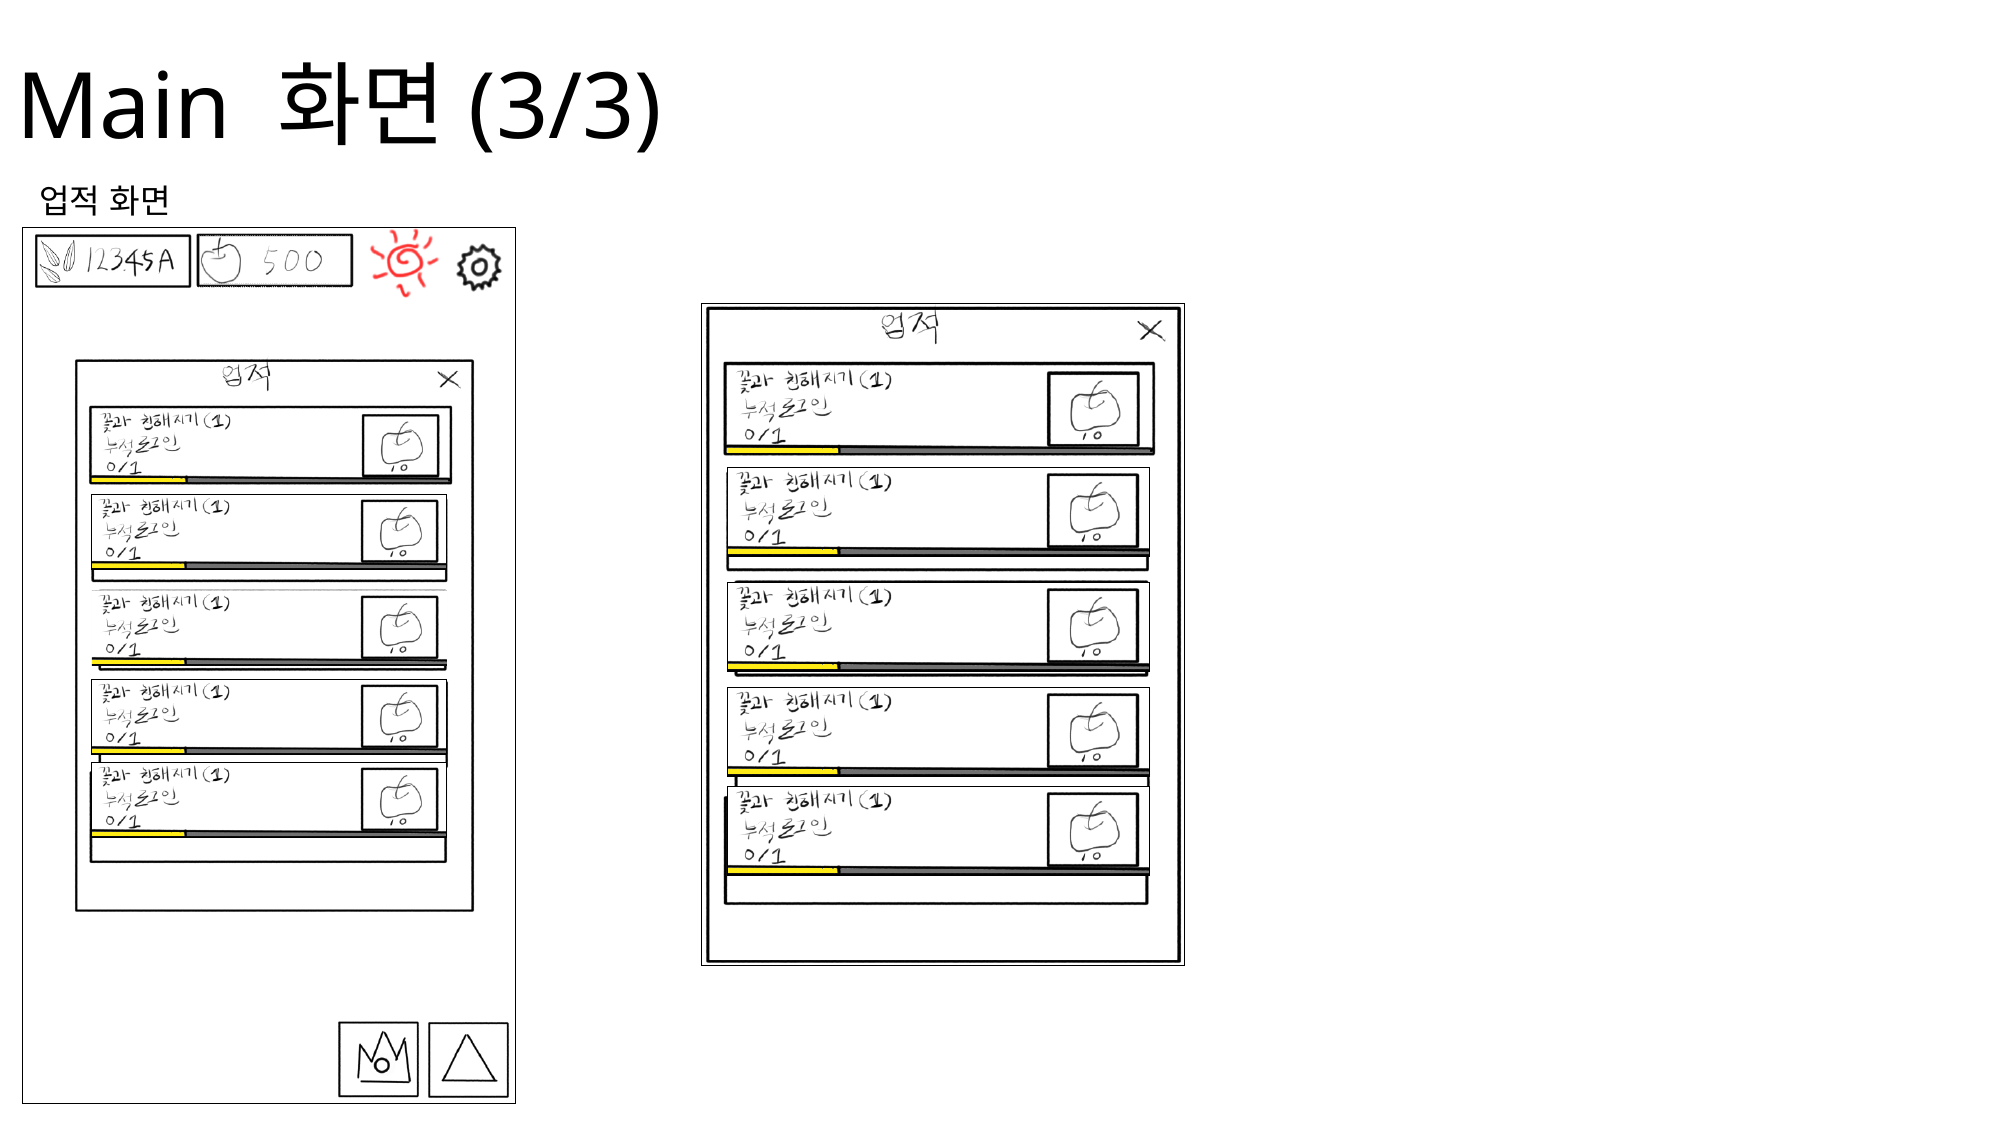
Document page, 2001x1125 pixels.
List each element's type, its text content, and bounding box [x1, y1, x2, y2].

title Main 화면(3/3) [1, 0, 1727, 218]
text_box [701, 303, 1185, 966]
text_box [70, 355, 477, 914]
text_box 업적 화면 [24, 172, 186, 227]
picture [22, 227, 516, 1104]
